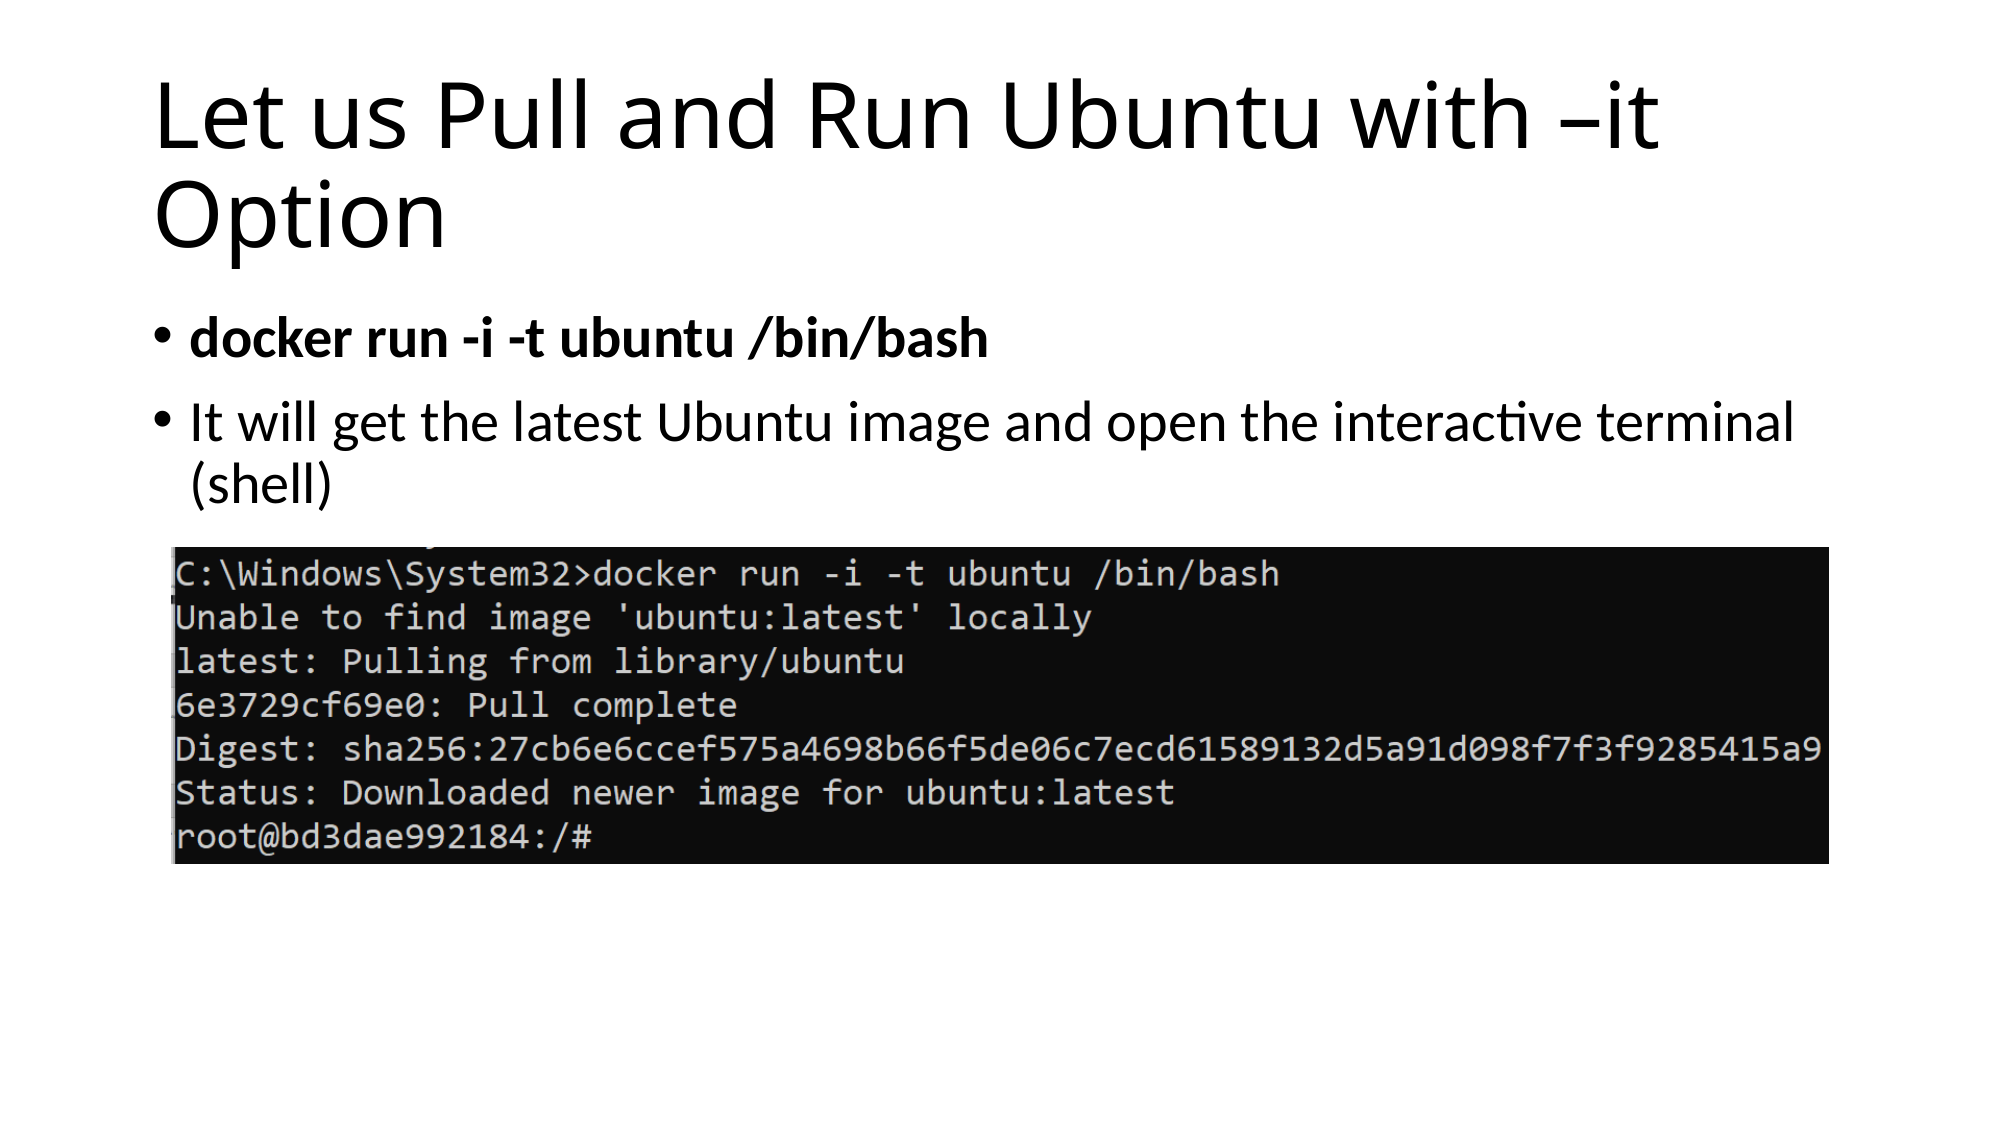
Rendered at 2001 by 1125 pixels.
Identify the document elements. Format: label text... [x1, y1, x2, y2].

list docker run -i -t ubuntu /bin/bash It will get the latest Ubuntu image and open the interactive terminal (shell) [137, 299, 1863, 1014]
title Let us Pull and Run Ubuntu with –it Option [137, 59, 1863, 278]
picture [171, 547, 1829, 865]
